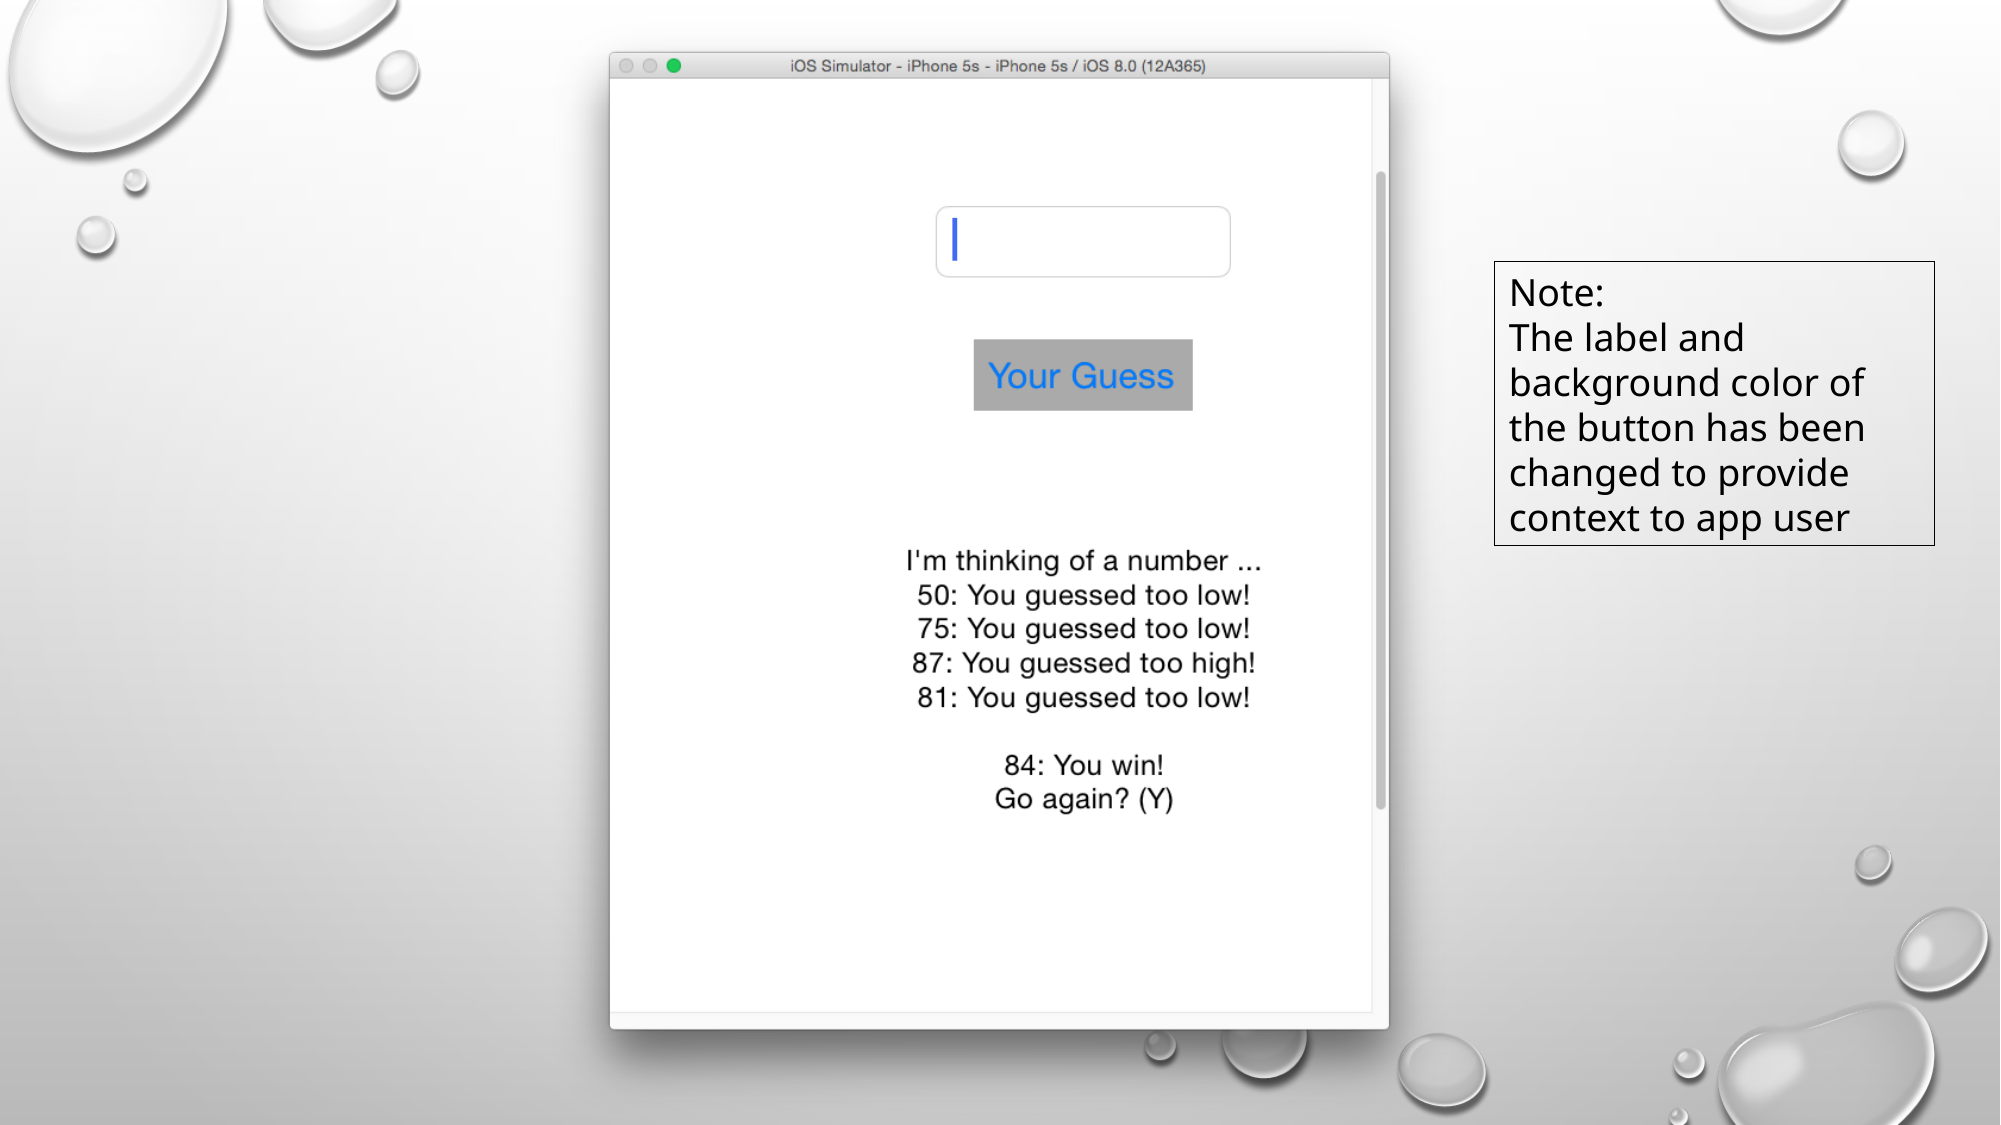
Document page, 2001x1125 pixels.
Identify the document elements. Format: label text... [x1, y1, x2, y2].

text_box Note: The label and background color of the button has been changed to provide context to app user [1494, 261, 1935, 546]
picture [0, 0, 2000, 1125]
